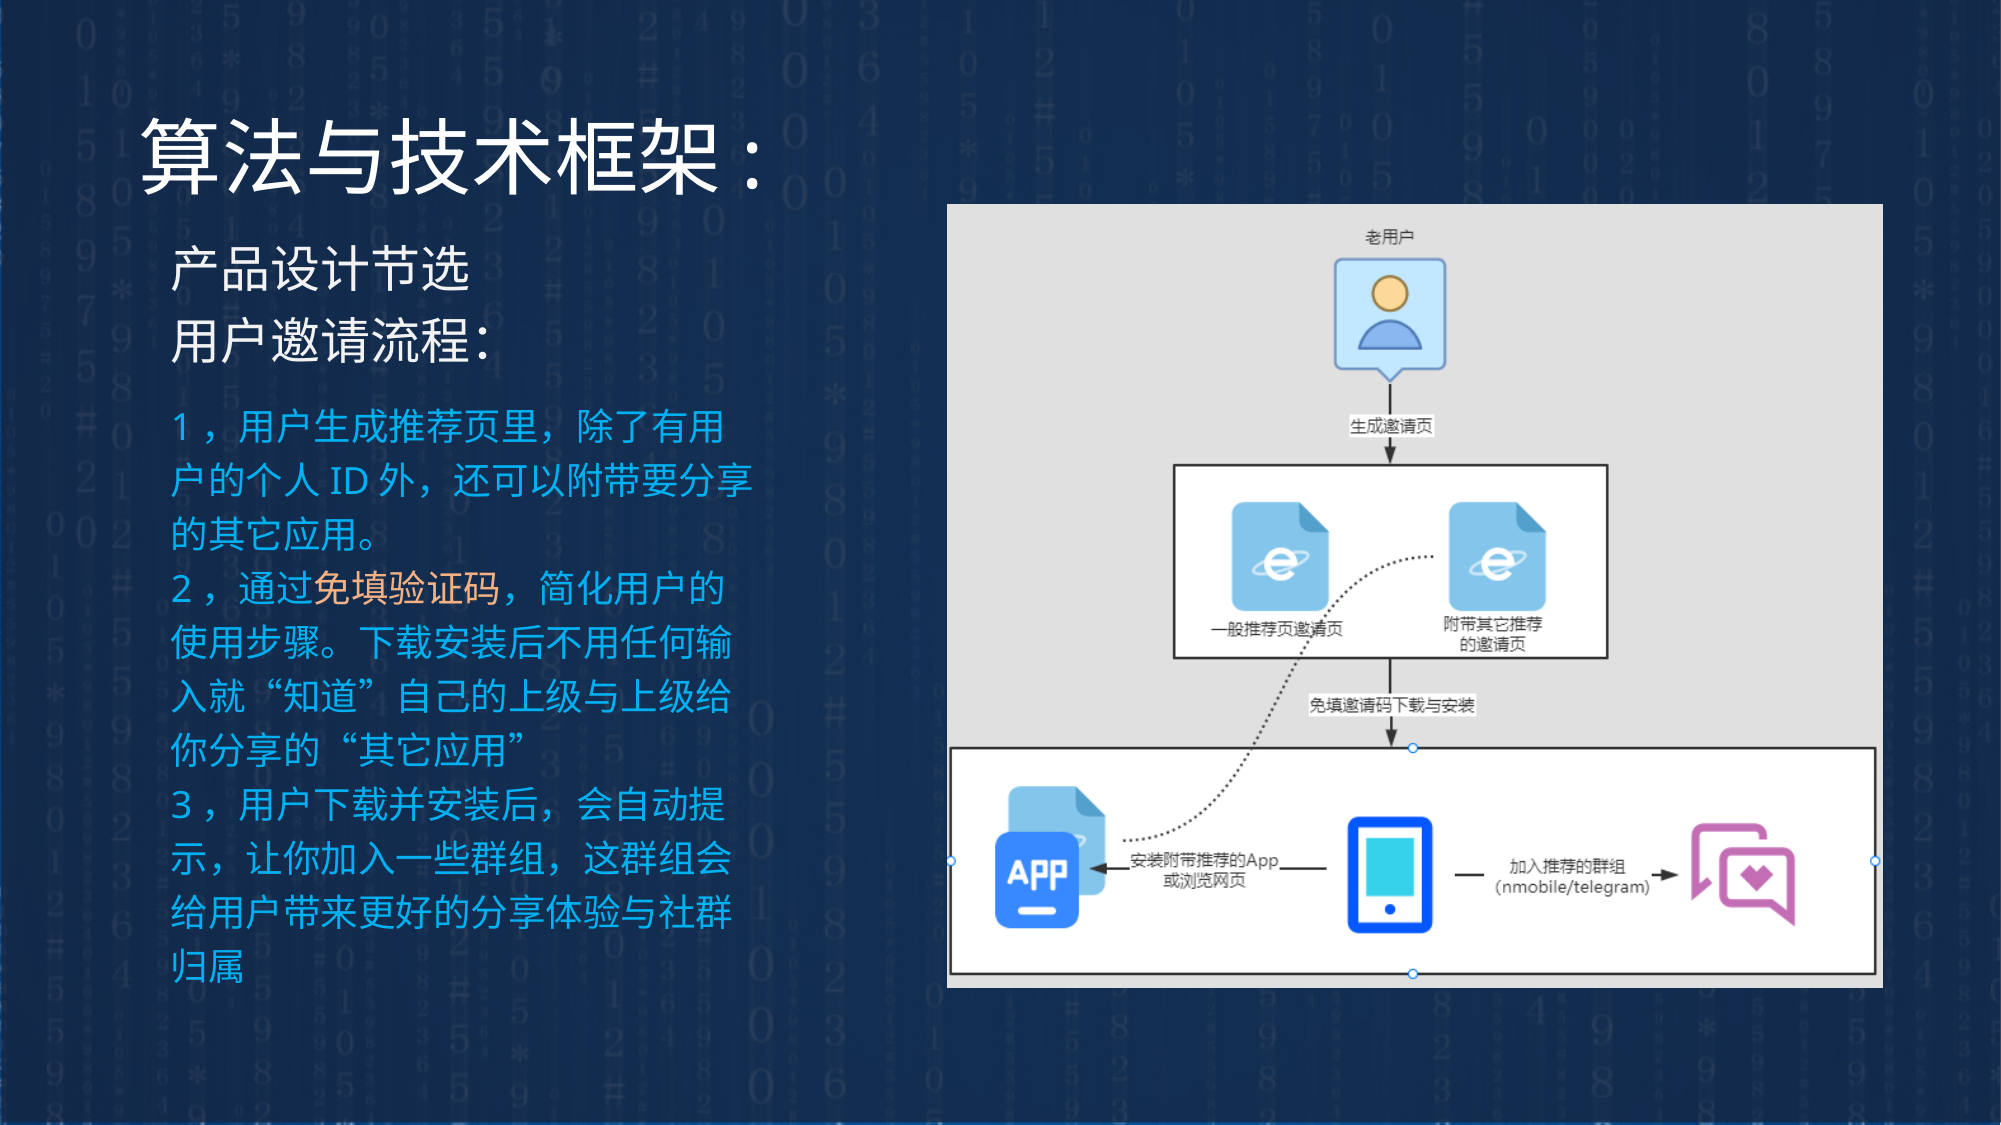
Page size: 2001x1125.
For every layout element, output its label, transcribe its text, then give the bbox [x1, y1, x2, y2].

picture [0, 0, 2001, 1125]
text_box 1，用户生成推荐页里，除了有用户的个人ID外，还可以附带要分享的其它应用。 2，通过免填验证码，简化用户的使用步骤。下载安装后不用任何输入就“知道”自己的上级与上级给你分享的“其它应用” 3，用户下载并安装后，会自动提示，让你加入一些群组，这群组会给用户带来更好的分享体验与社群归属 [156, 386, 772, 995]
text_box 算法与技术框架: [124, 77, 779, 213]
picture [947, 204, 1883, 989]
text_box 产品设计节选 用户邀请流程： [156, 218, 872, 377]
